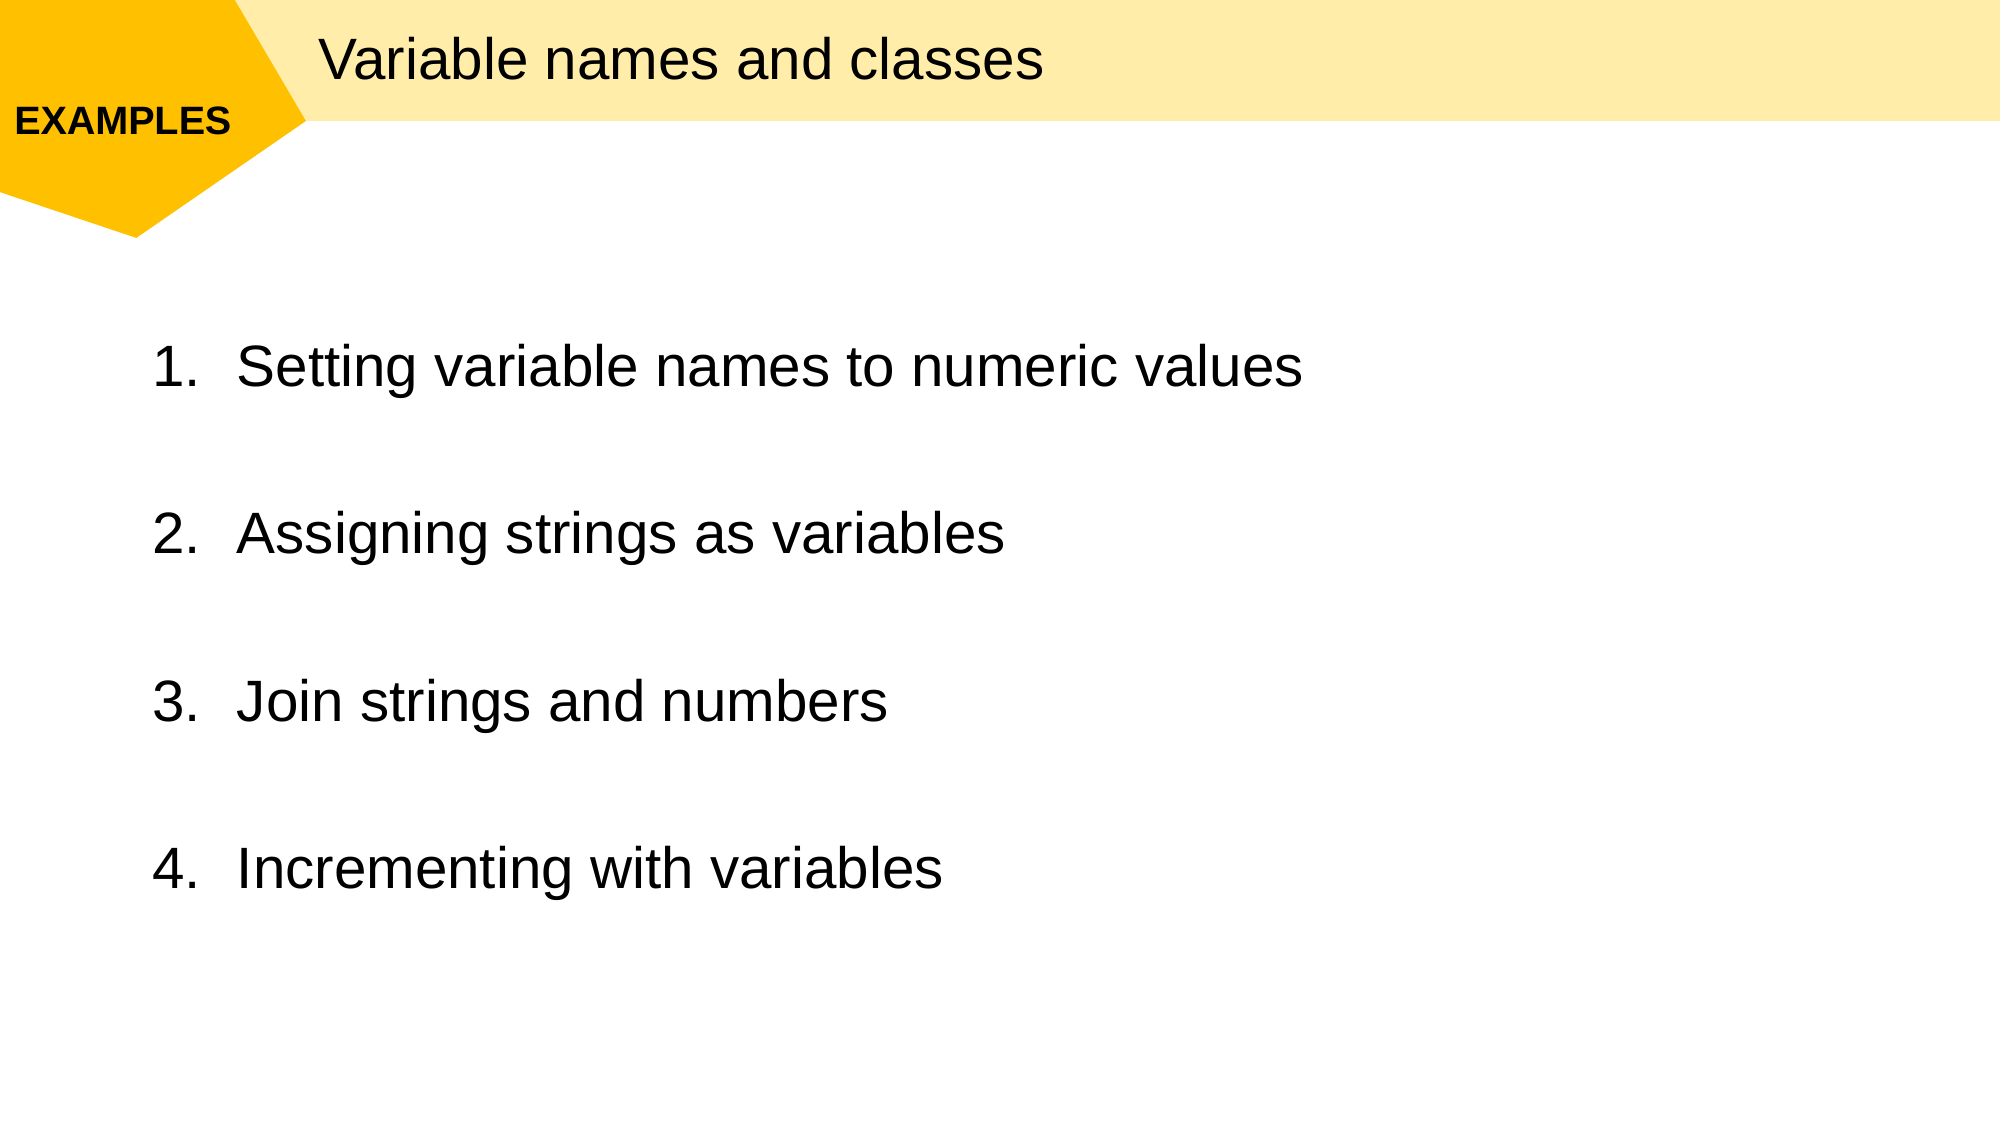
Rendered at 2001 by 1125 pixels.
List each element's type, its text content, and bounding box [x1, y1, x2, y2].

list Setting variable names to numeric values Assigning strings as variables Join strings and numbers Incrementing with variables [137, 328, 1863, 1067]
list Variable names and classes [304, 14, 2000, 107]
